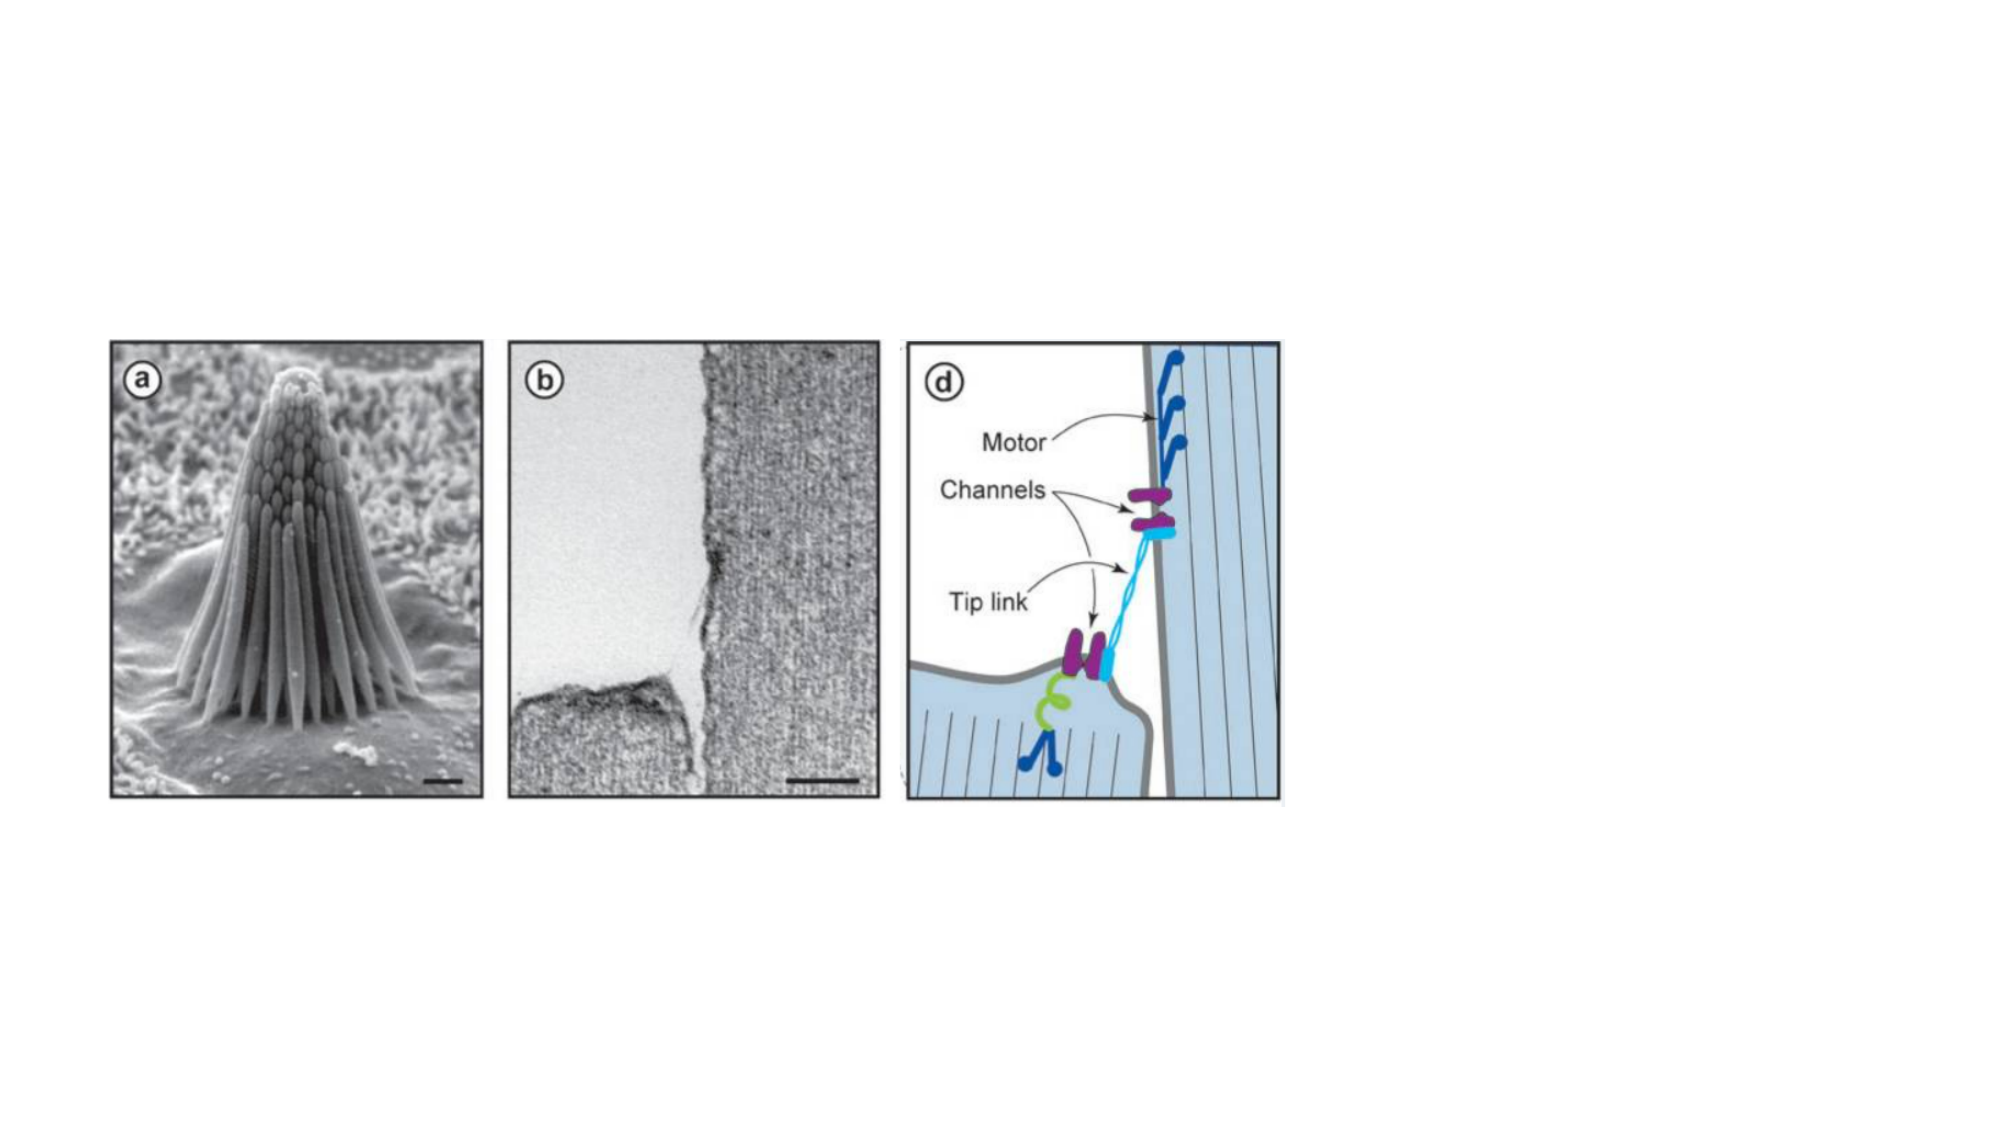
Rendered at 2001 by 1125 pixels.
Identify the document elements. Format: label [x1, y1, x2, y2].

text_box [107, 339, 1286, 807]
